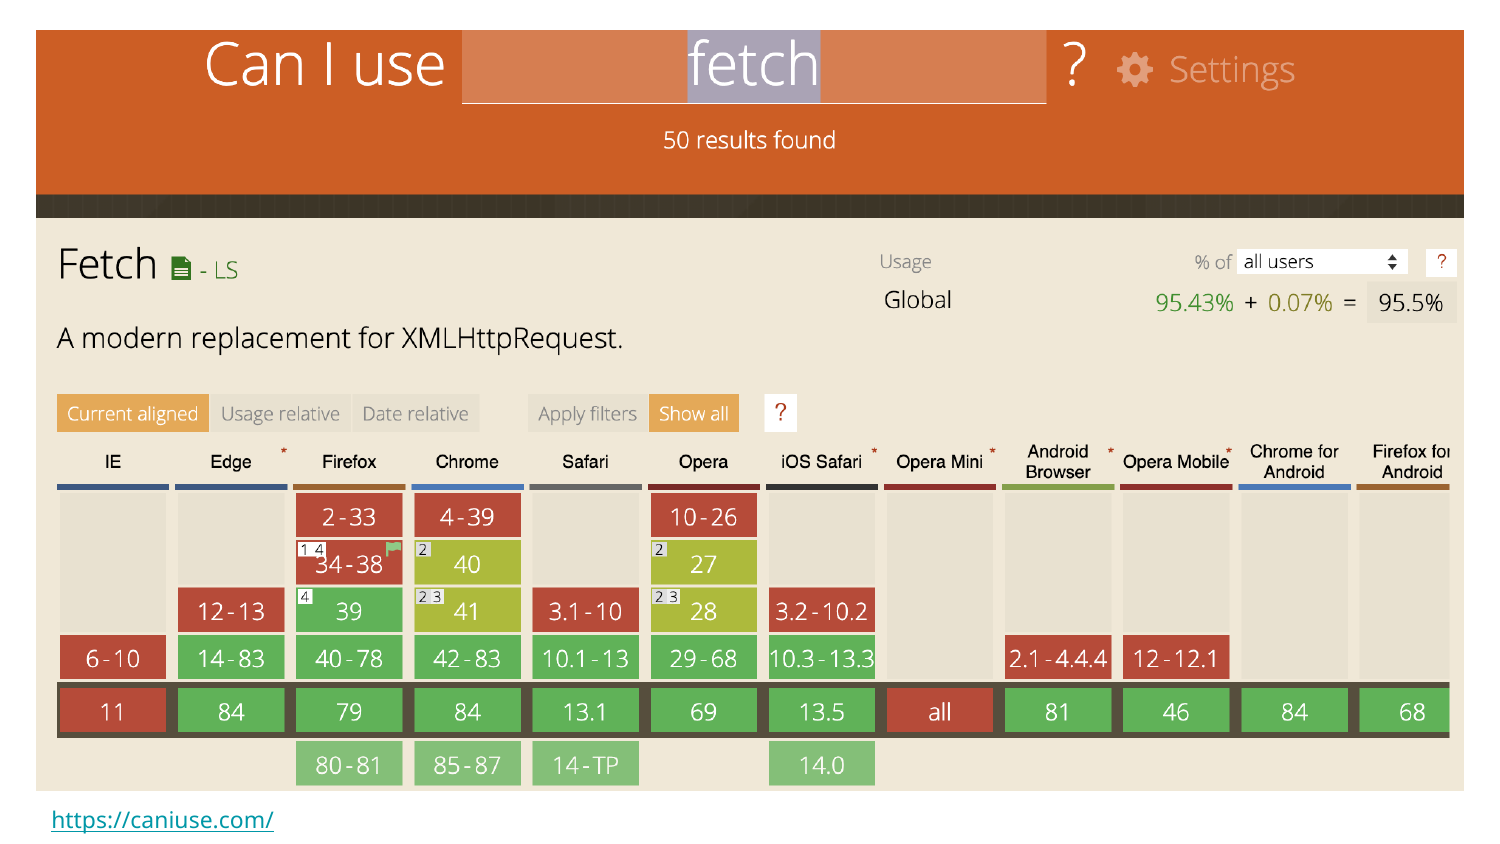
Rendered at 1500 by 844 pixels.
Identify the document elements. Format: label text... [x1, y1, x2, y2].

text_box https://caniuse.com/ [36, 798, 529, 844]
picture [35, 30, 1465, 792]
